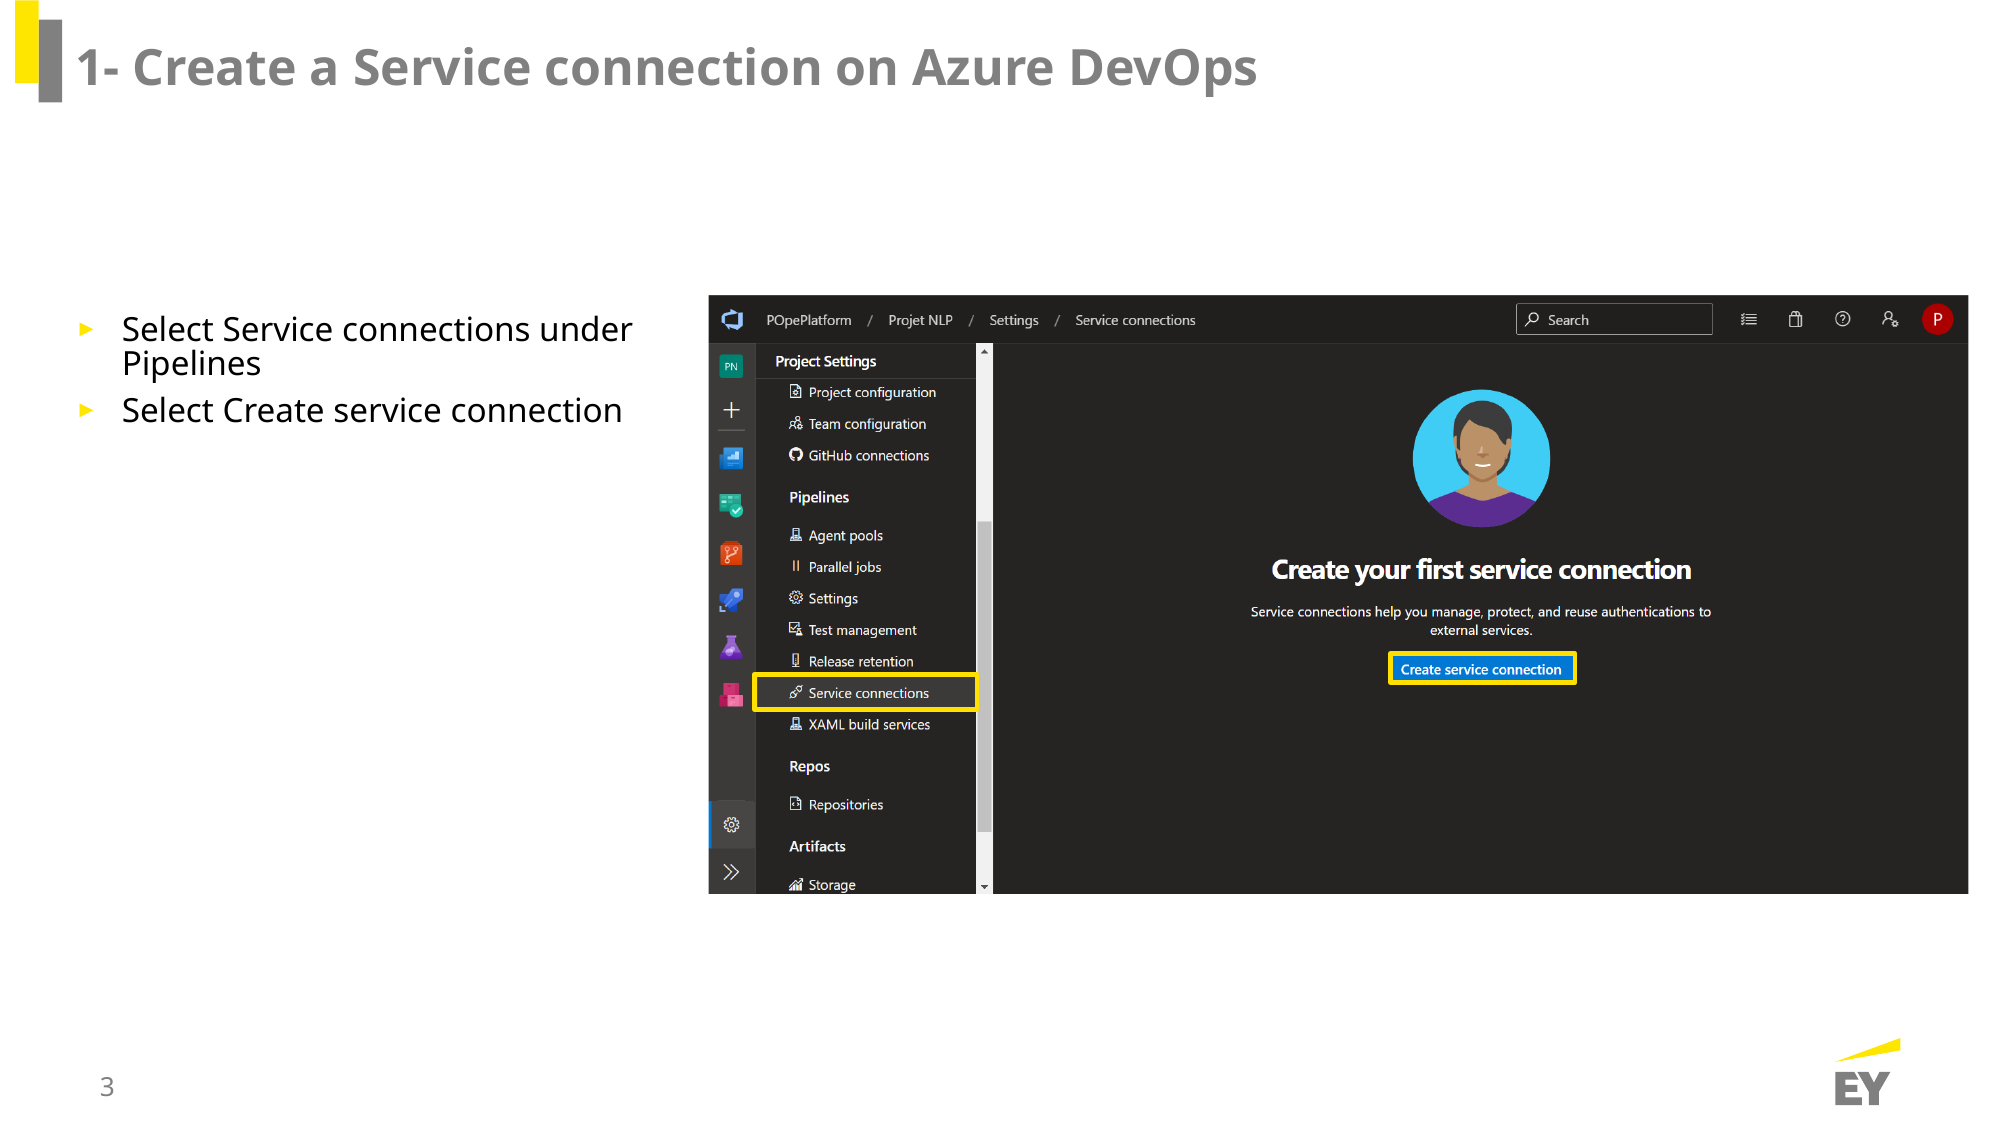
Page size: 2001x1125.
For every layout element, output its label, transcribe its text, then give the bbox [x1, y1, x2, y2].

picture [708, 295, 1969, 894]
text_box [13, 0, 41, 85]
text_box [37, 18, 64, 104]
text_box Select Service connections under Pipelines Select Create service connection [74, 308, 683, 429]
title 1- Create a Service connection on Azure DevOps [75, 45, 1933, 103]
